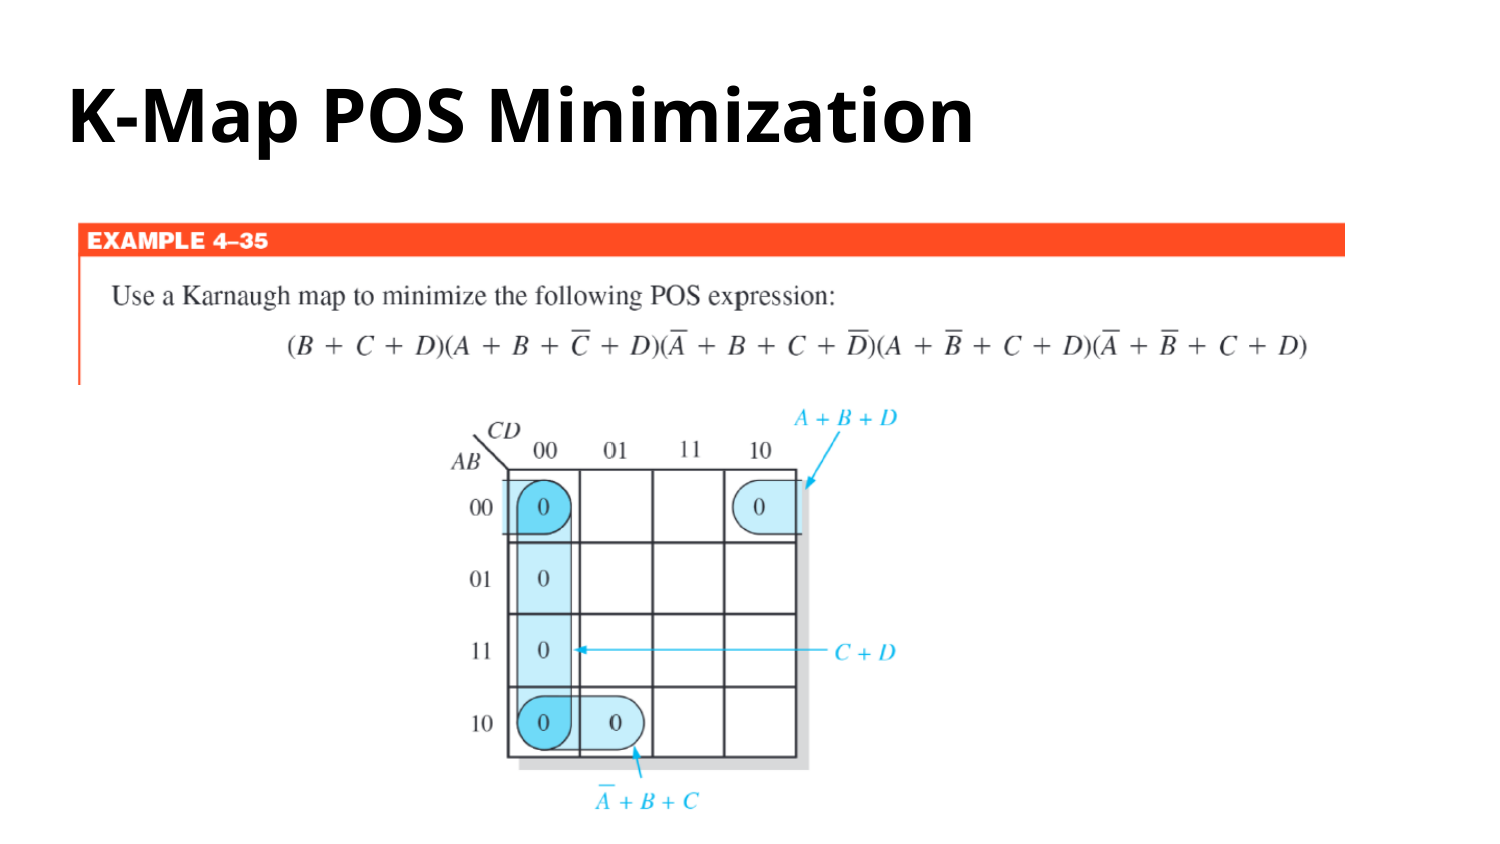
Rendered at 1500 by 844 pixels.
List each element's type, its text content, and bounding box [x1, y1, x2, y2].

picture [50, 206, 1345, 827]
title K-Map POS Minimization [51, 48, 1449, 180]
